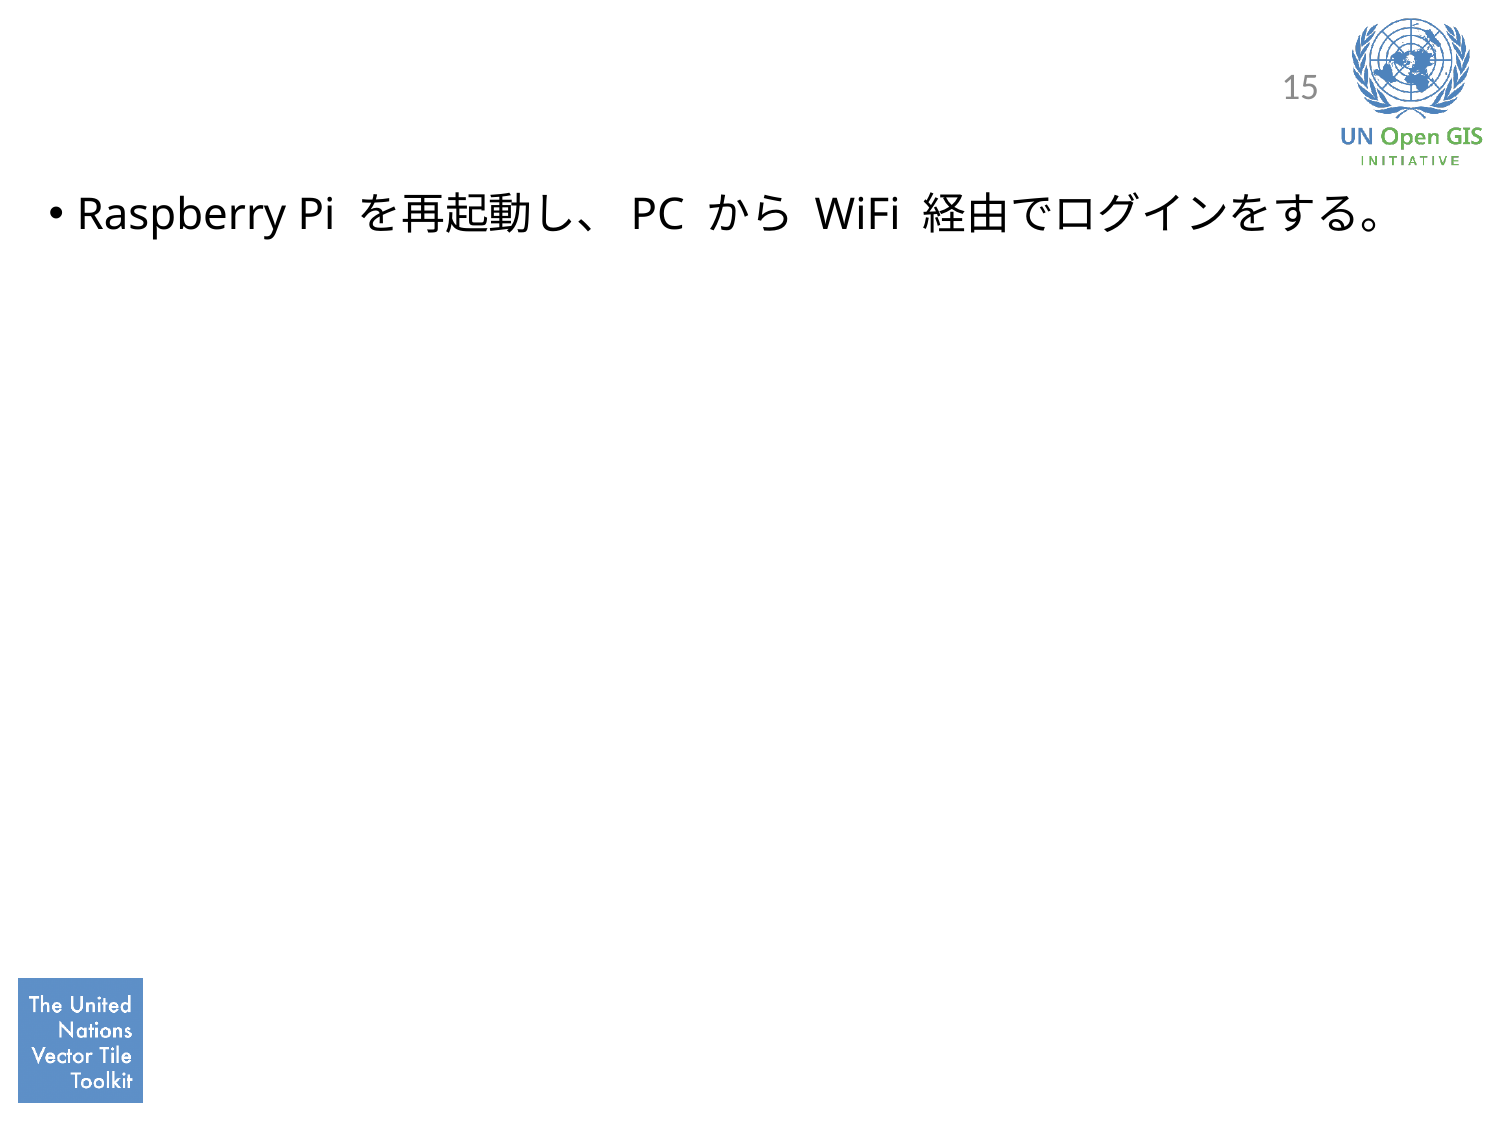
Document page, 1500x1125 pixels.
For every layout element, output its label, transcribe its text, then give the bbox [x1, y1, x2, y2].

picture [18, 978, 143, 1103]
list Raspberry Pi を再起動し、PC から WiFi 経由でログインをする。 [33, 183, 1397, 1014]
slide_number 15 [1240, 54, 1335, 115]
picture [1319, 0, 1500, 184]
